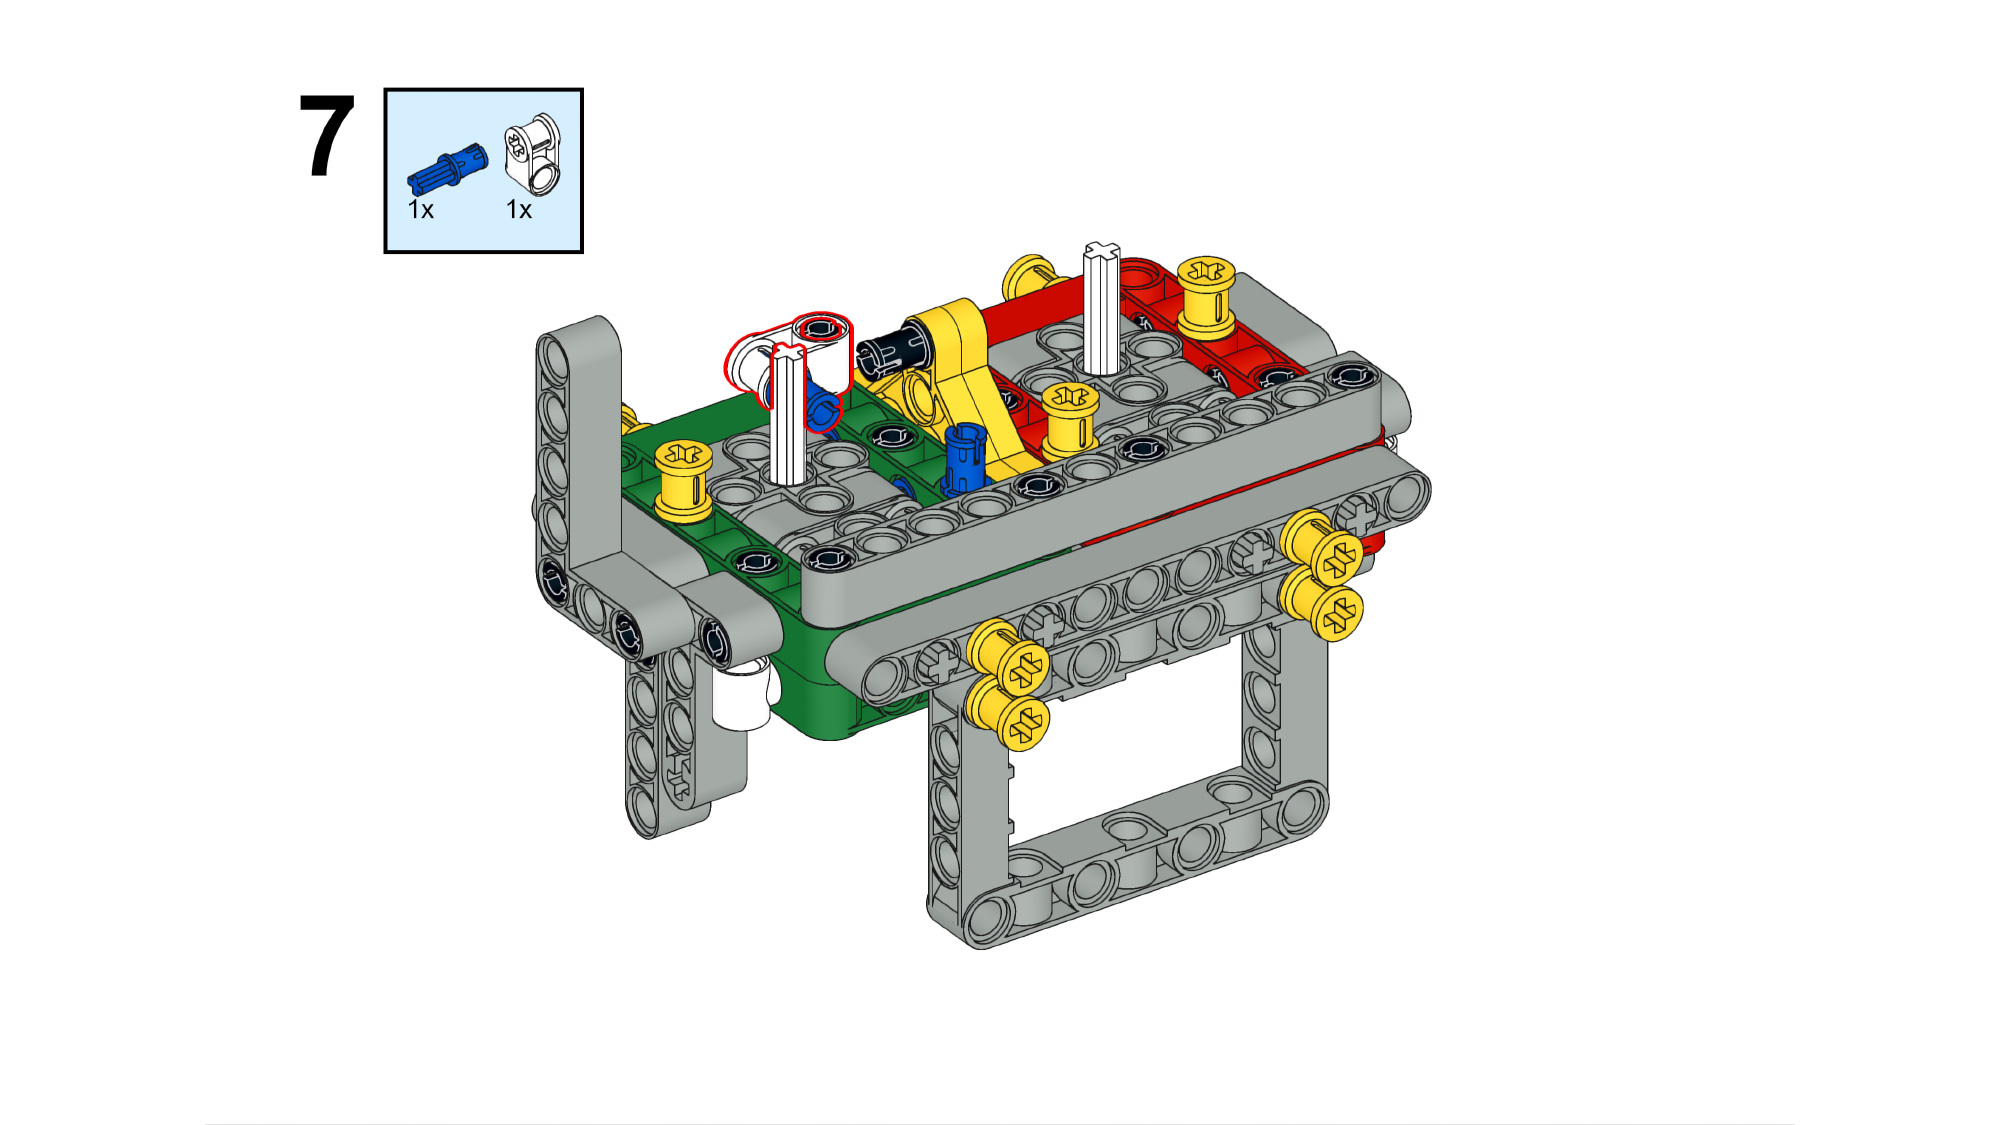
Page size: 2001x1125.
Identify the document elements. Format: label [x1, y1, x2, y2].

picture [204, 0, 1796, 1125]
